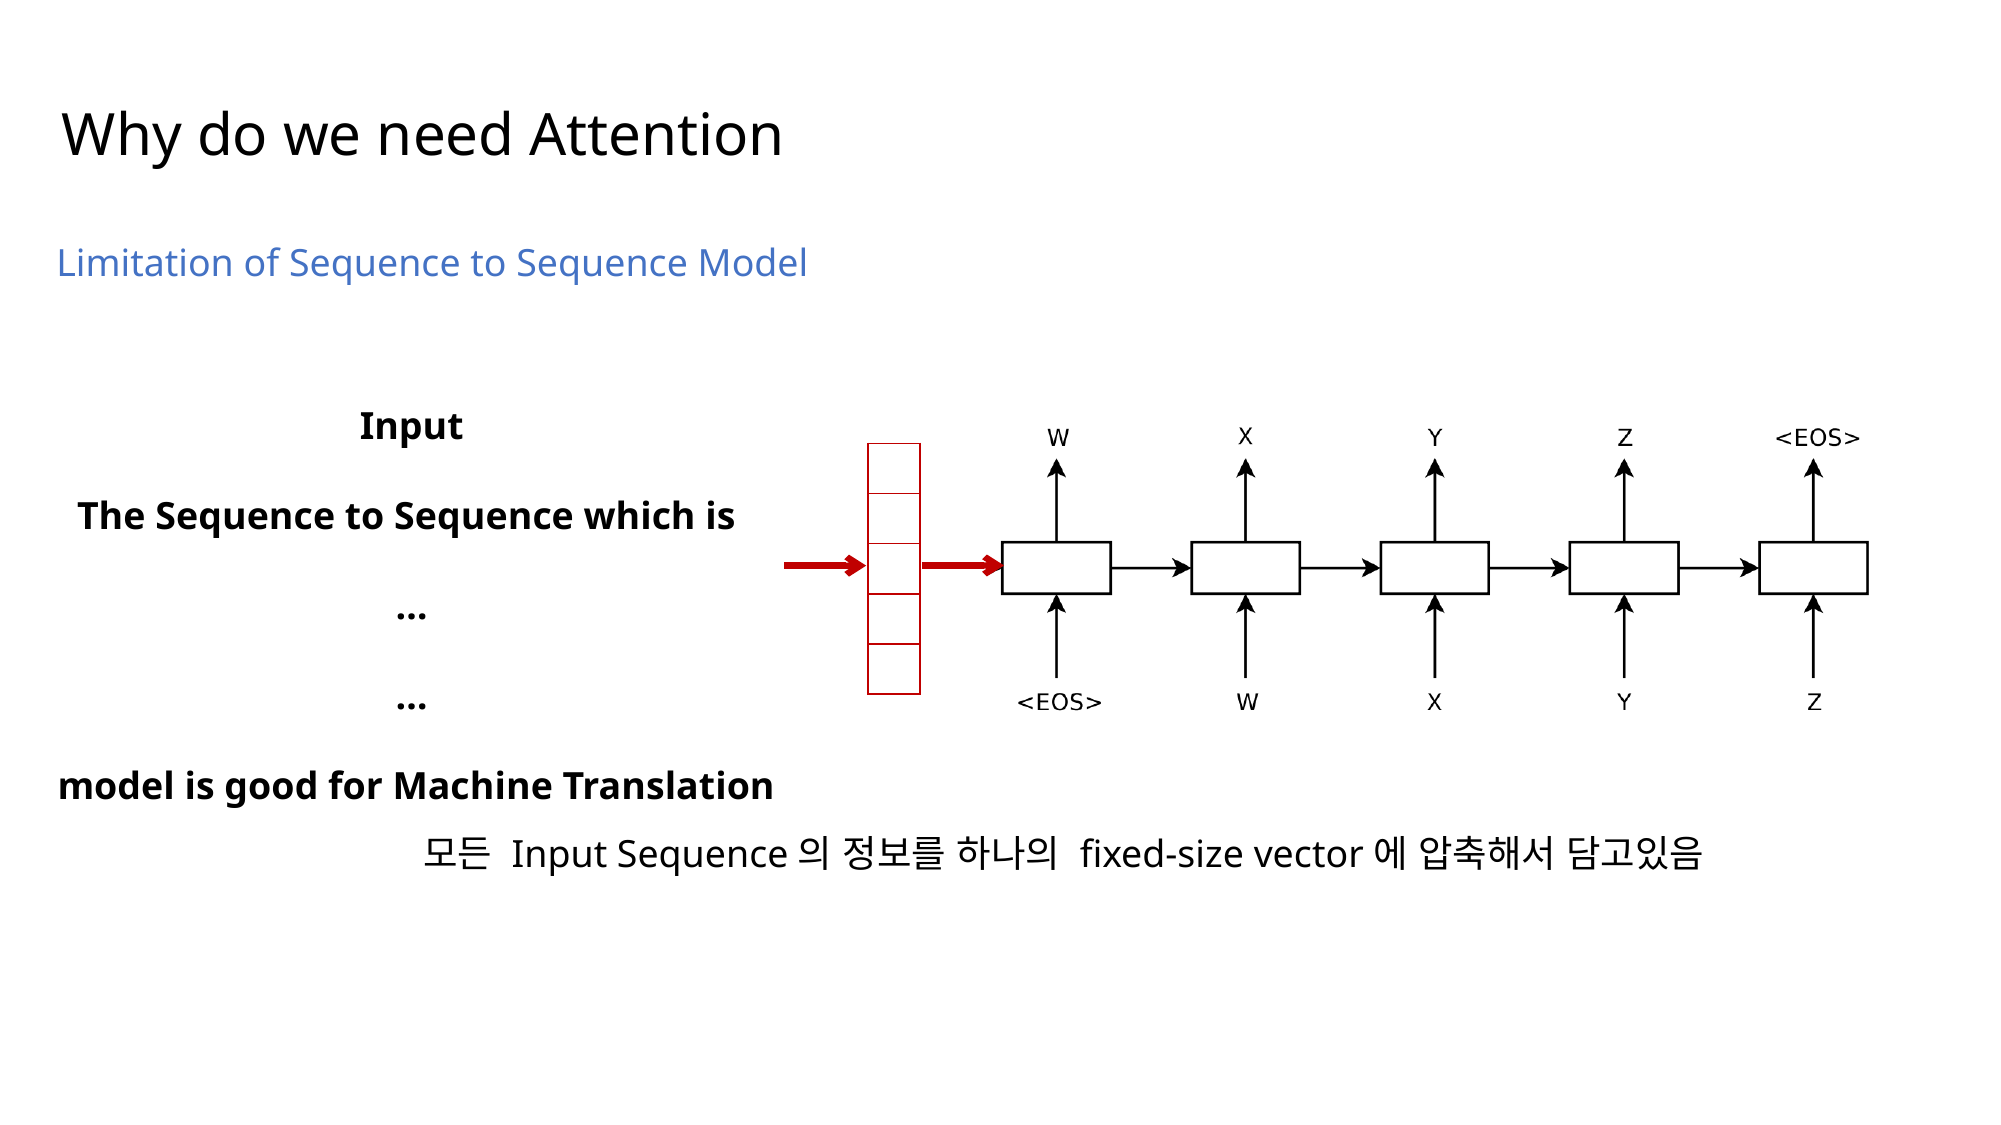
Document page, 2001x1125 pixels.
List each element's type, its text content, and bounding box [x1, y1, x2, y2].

text_box Limitation of Sequence to Sequence Model [41, 232, 825, 292]
table_cell [869, 494, 919, 543]
table_cell [869, 595, 919, 643]
table_cell [869, 544, 919, 593]
text_box Why do we need Attention [47, 89, 800, 175]
text_box 모든 Input Sequence의 정보를 하나의 fixed-size vector에 압축해서 담고있음 [408, 822, 1720, 883]
picture [989, 396, 1887, 732]
text_box Input The Sequence to Sequence which is … … model is good for Machine Translation [23, 349, 801, 882]
table_cell [869, 645, 919, 693]
table_header [869, 444, 919, 493]
